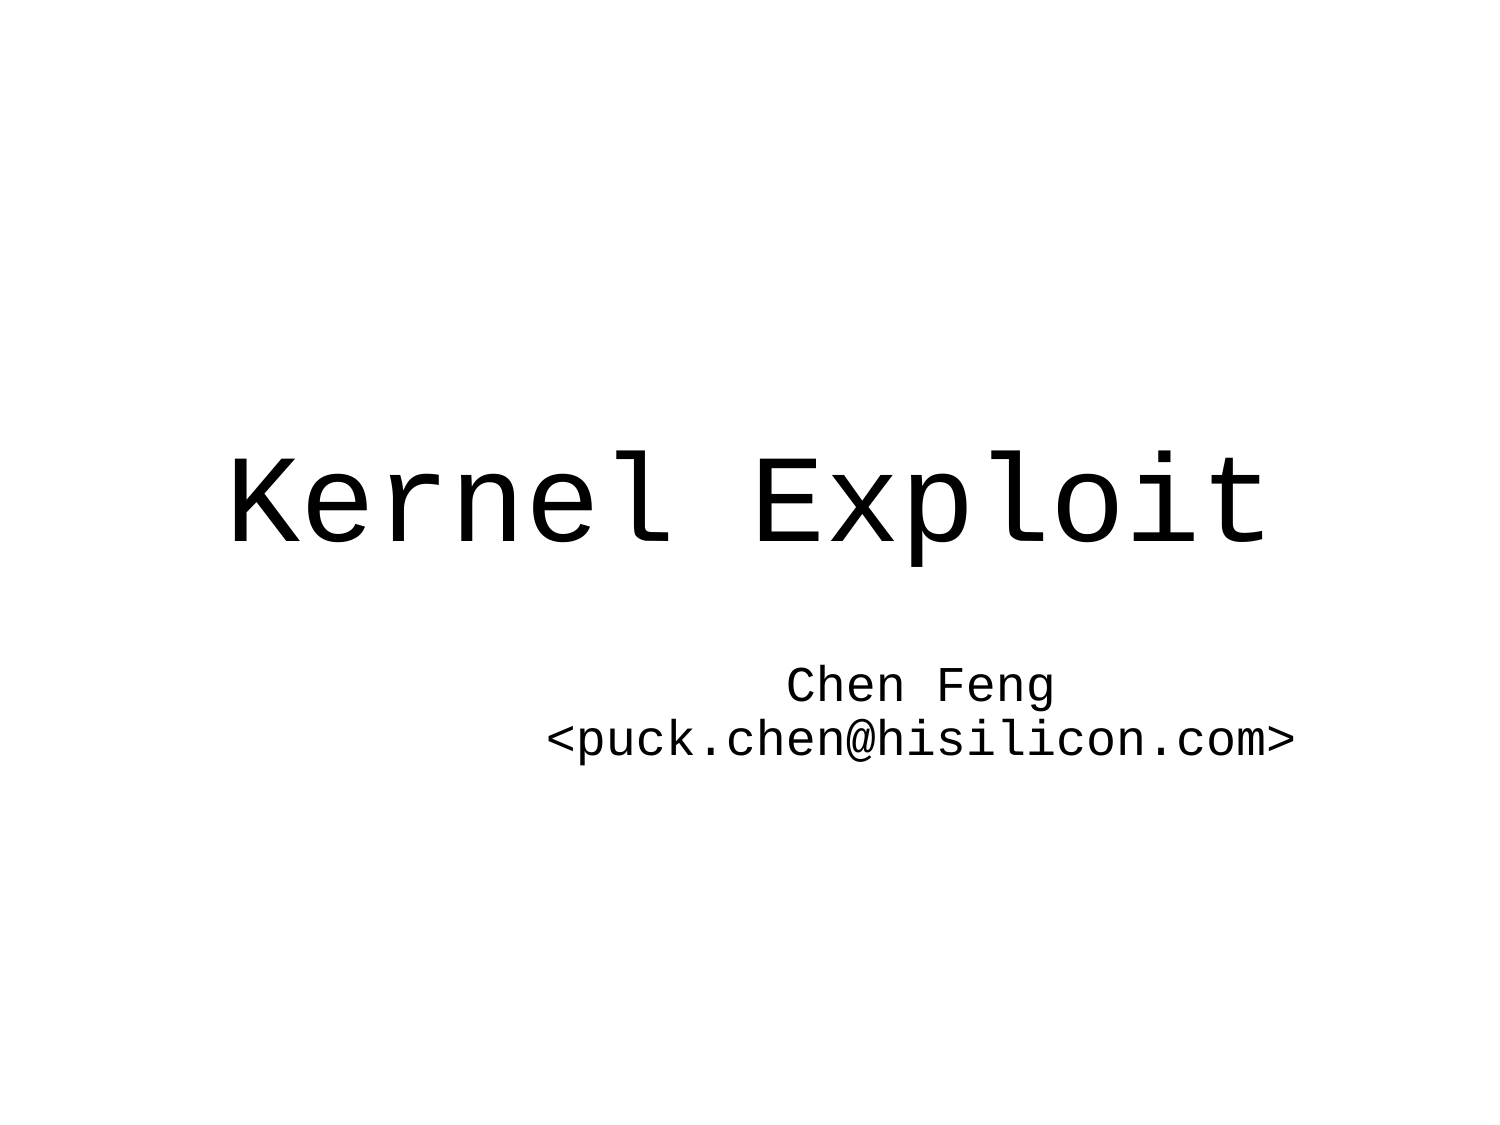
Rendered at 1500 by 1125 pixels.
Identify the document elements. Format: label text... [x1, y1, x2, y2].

title Kernel Exploit [112, 184, 1388, 576]
subtitle Chen Feng <puck.chen@hisilicon.com> [401, 653, 1441, 842]
